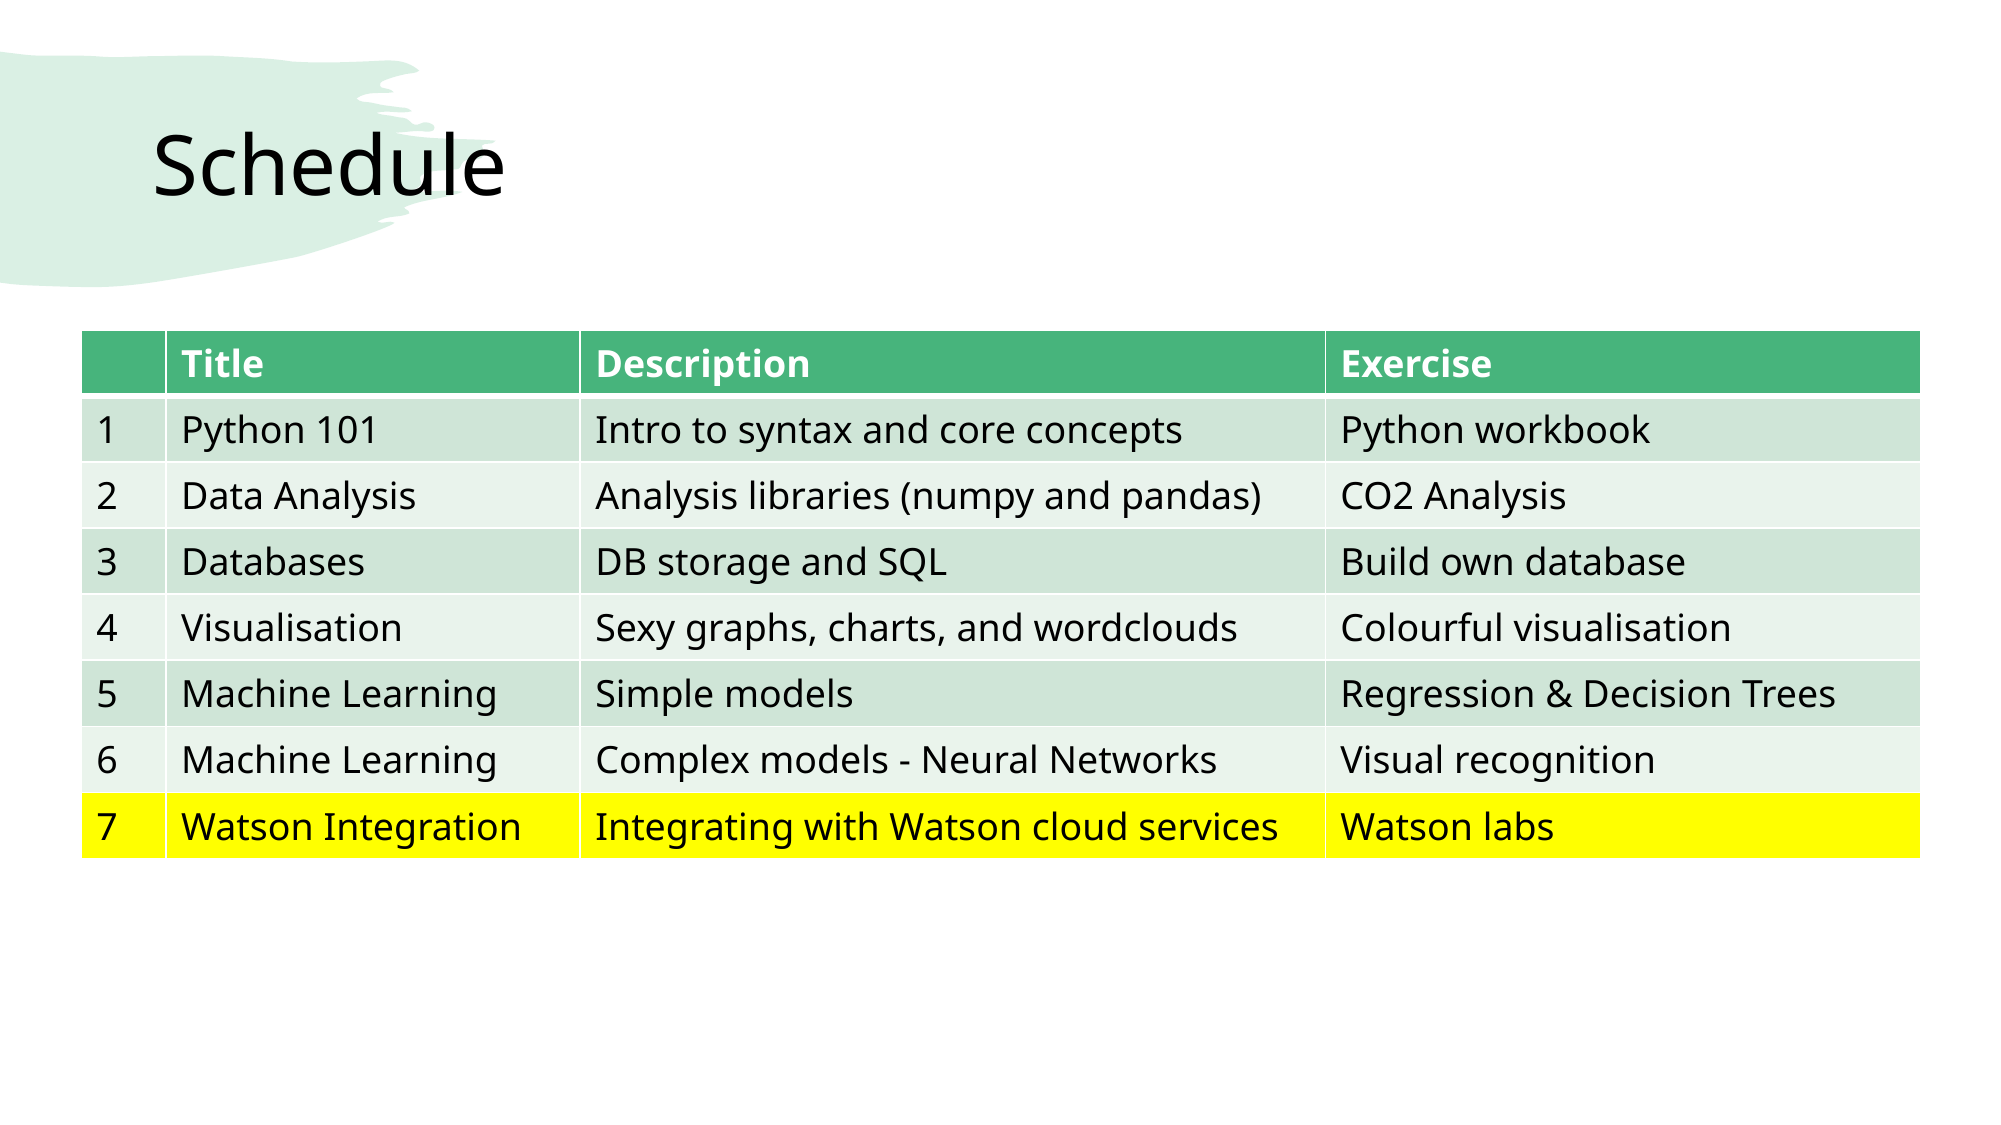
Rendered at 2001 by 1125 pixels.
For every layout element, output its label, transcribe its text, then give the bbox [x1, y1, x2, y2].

table_cell Sexy graphs, charts, and wordclouds [581, 595, 1325, 659]
table_cell Watson labs [1326, 793, 1920, 858]
table_cell 6 [82, 727, 165, 792]
table_cell Colourful visualisation [1326, 595, 1920, 659]
table_cell 2 [82, 463, 165, 527]
table_cell 7 [82, 793, 165, 858]
table_cell Simple models [581, 661, 1325, 726]
table_cell Databases [167, 529, 579, 593]
table_cell Intro to syntax and core concepts [581, 399, 1325, 461]
table_cell Build own database [1326, 529, 1920, 593]
table_cell Regression & Decision Trees [1326, 661, 1920, 726]
table_cell Visual recognition [1326, 727, 1920, 792]
table_cell Python 101 [167, 399, 579, 461]
table_header Exercise [1326, 331, 1920, 393]
table_cell 3 [82, 529, 165, 593]
table_cell Complex models - Neural Networks [581, 727, 1325, 792]
table_cell Integrating with Watson cloud services [581, 793, 1325, 858]
table_cell DB storage and SQL [581, 529, 1325, 593]
table_cell 1 [82, 399, 165, 461]
table_header Title [167, 331, 579, 393]
table_cell CO2 Analysis [1326, 463, 1920, 527]
table_cell Data Analysis [167, 463, 579, 527]
table_cell Visualisation [167, 595, 579, 659]
table_header [82, 331, 165, 393]
table_cell 5 [82, 661, 165, 726]
table_cell Analysis libraries (numpy and pandas) [581, 463, 1325, 527]
table_cell Watson Integration [167, 793, 579, 858]
table_cell 4 [82, 595, 165, 659]
table_cell Machine Learning [167, 661, 579, 726]
table_cell Machine Learning [167, 727, 579, 792]
title Schedule [137, 59, 1863, 278]
table_cell Python workbook [1326, 399, 1920, 461]
table_header Description [581, 331, 1325, 393]
